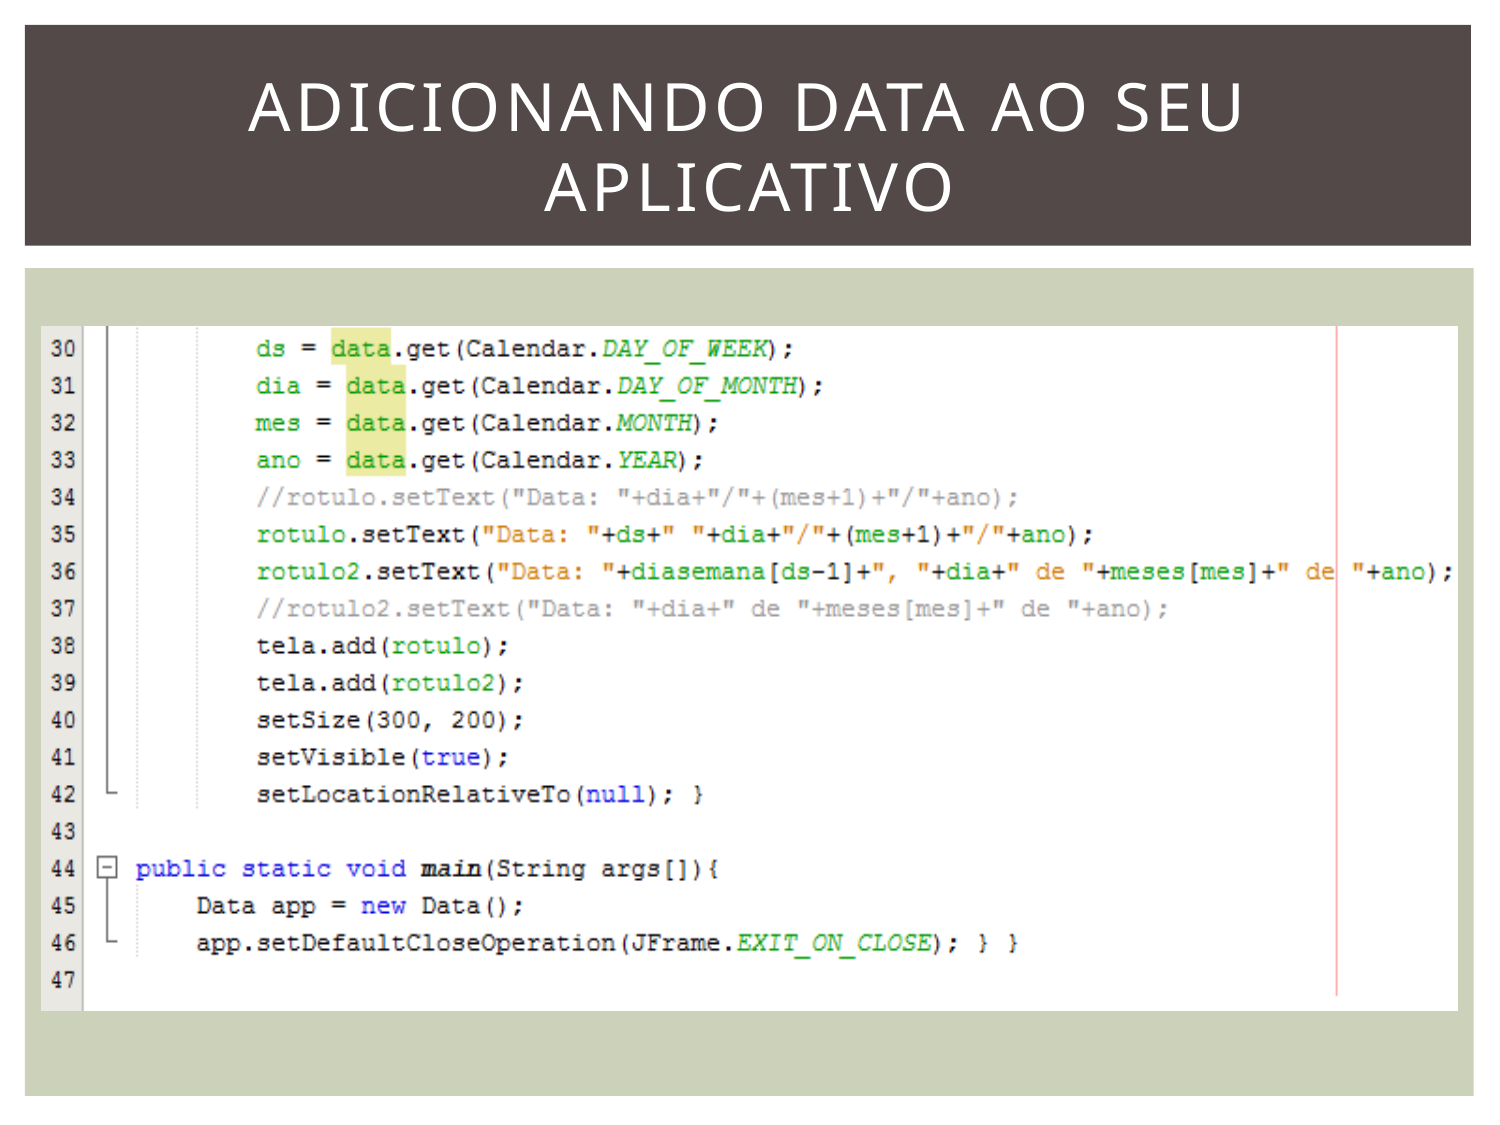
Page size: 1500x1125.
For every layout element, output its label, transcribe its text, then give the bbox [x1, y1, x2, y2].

picture [41, 325, 1459, 1011]
title Adicionando data ao seu aplicativo [62, 58, 1438, 232]
